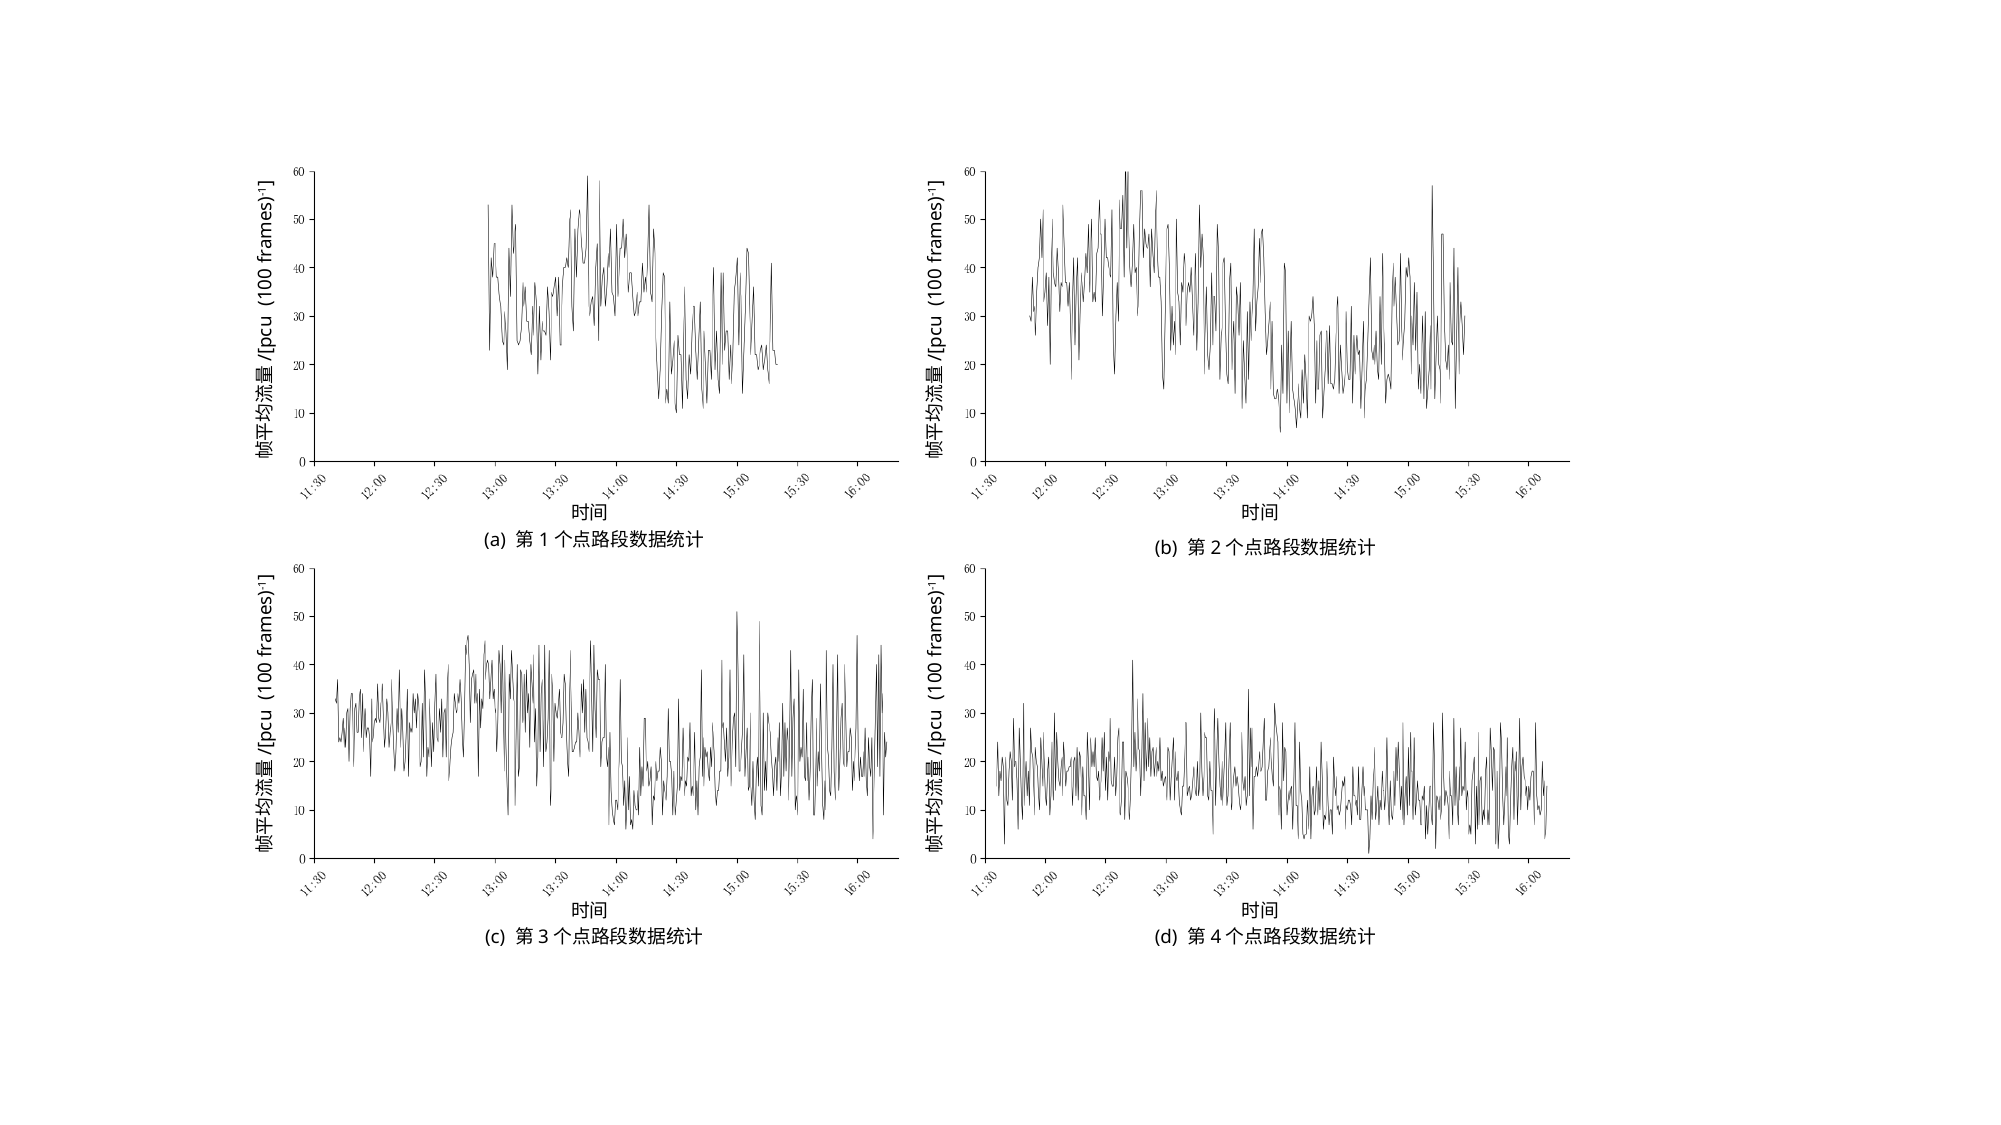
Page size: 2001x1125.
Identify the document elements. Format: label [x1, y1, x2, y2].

text_box [244, 75, 1582, 959]
